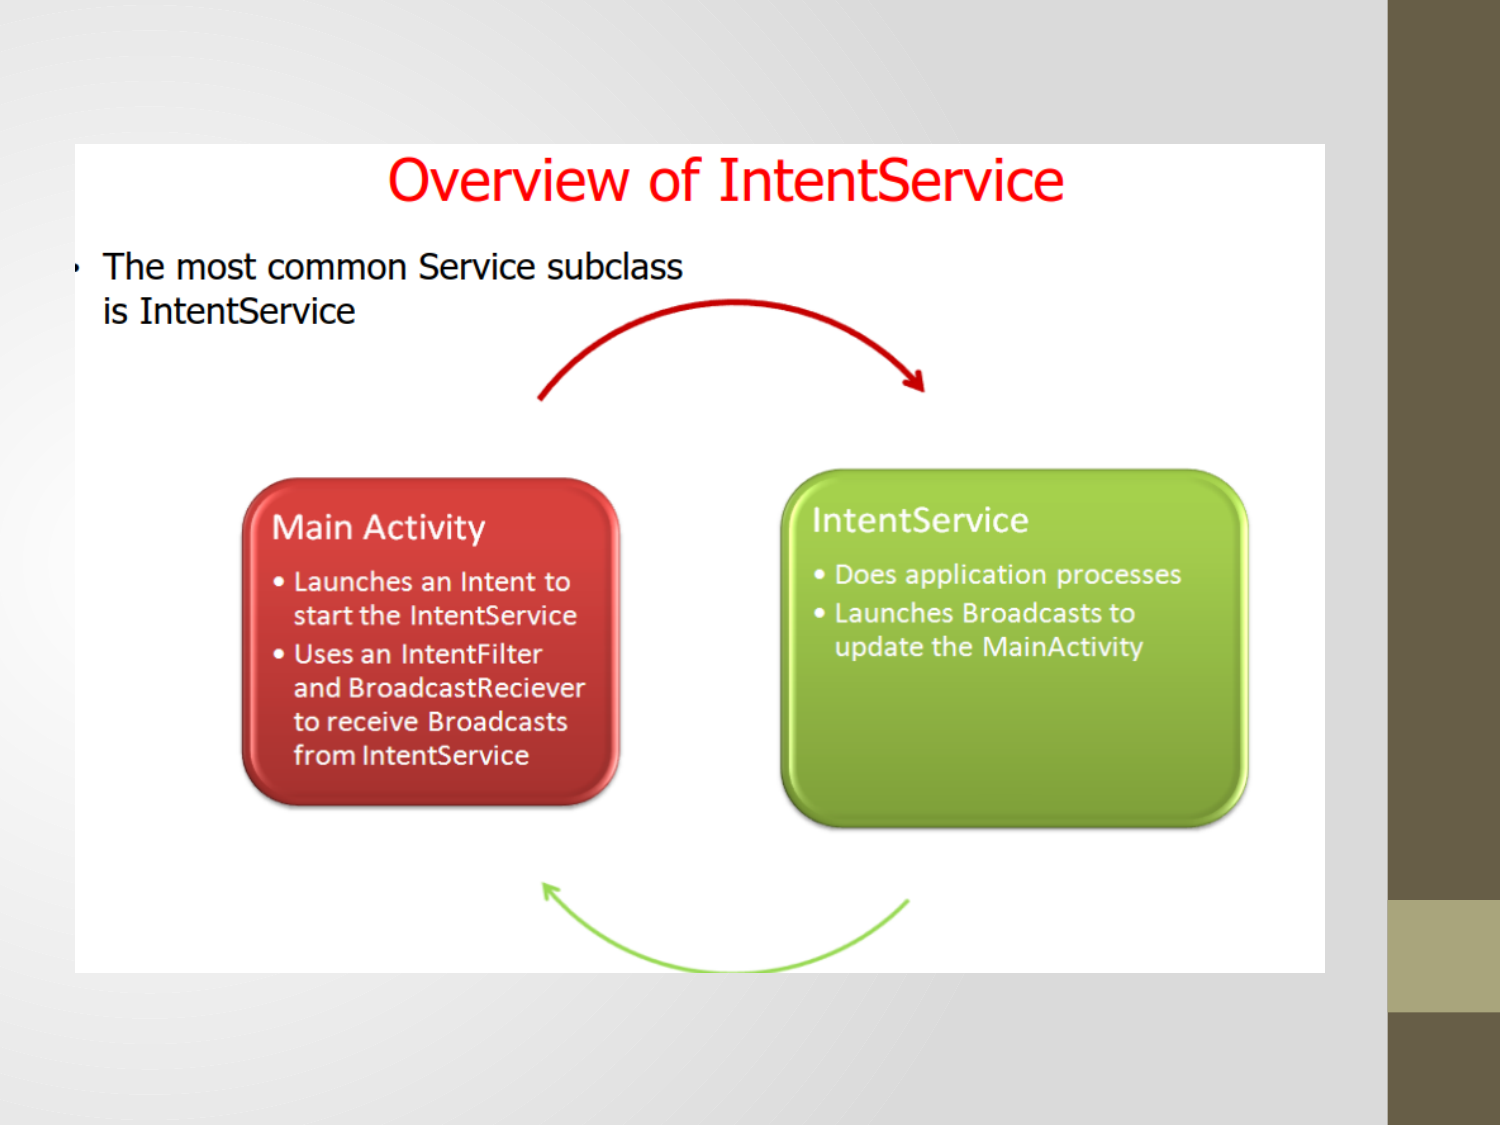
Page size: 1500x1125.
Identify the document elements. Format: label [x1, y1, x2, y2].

list [74, 143, 1326, 973]
